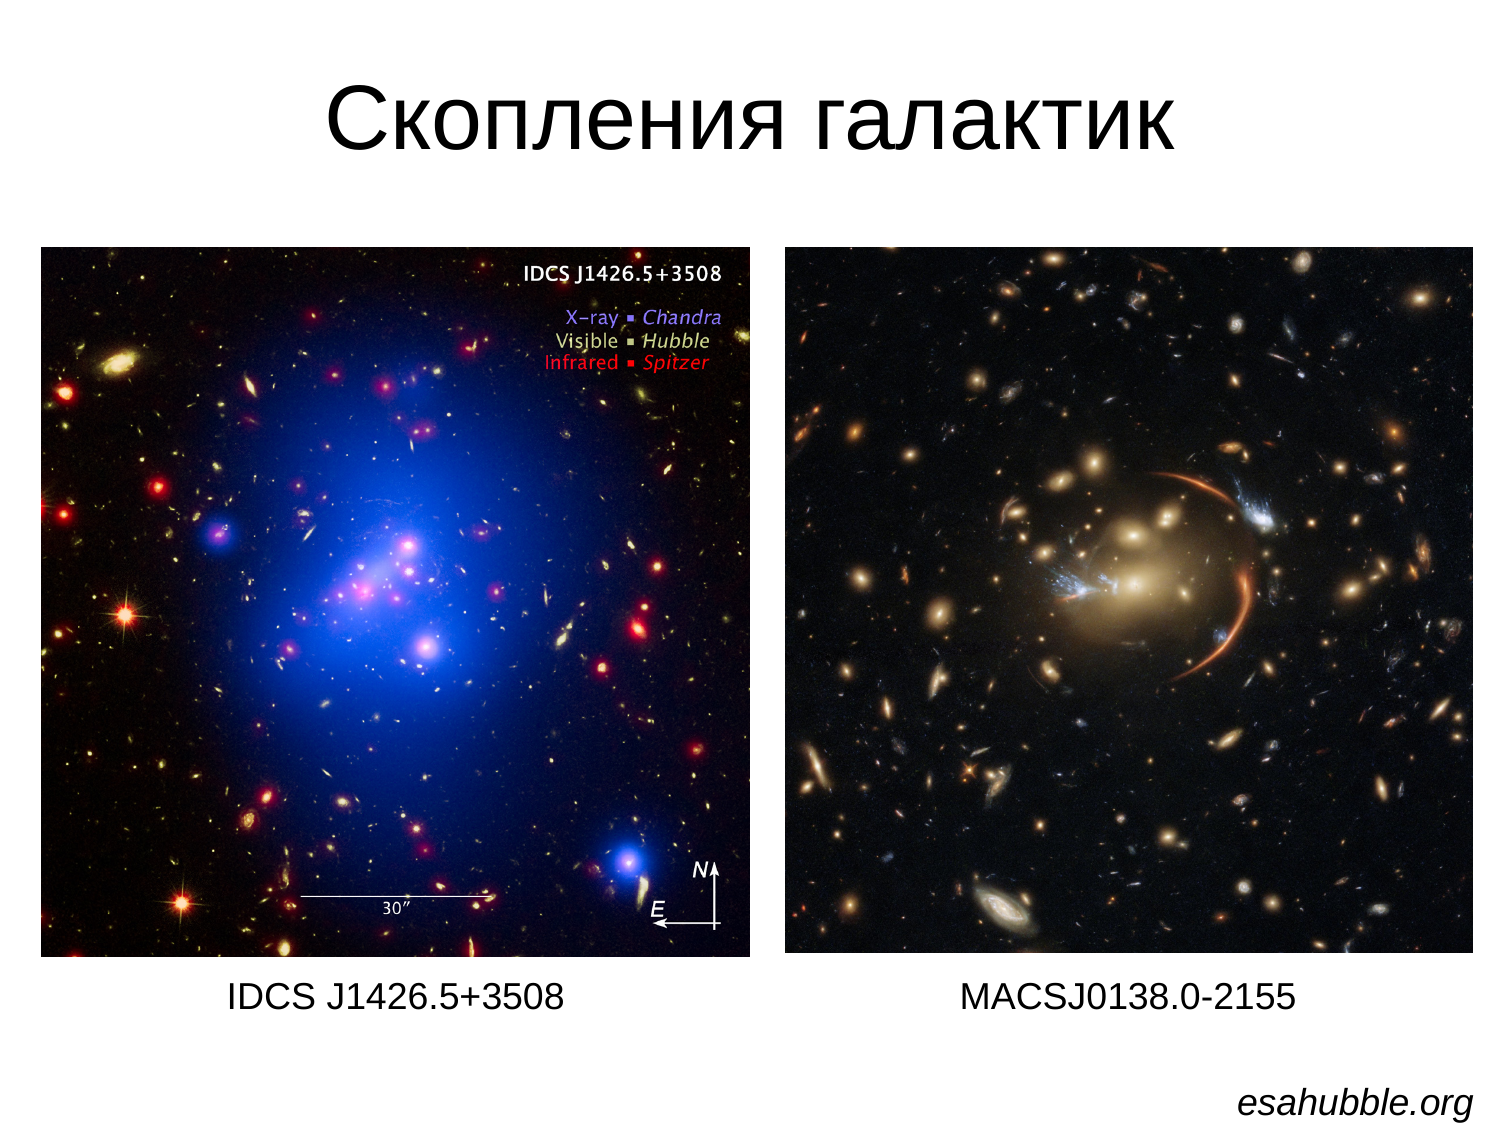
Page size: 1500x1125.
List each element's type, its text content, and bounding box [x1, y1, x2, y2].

text_box MACSJ0138.0-2155 [785, 964, 1471, 1025]
text_box IDCS J1426.5+3508 [41, 964, 750, 1025]
text_box esahubble.org [1222, 1070, 1500, 1125]
title Скопления галактик [75, 19, 1425, 207]
picture [40, 247, 751, 957]
picture [785, 247, 1473, 953]
